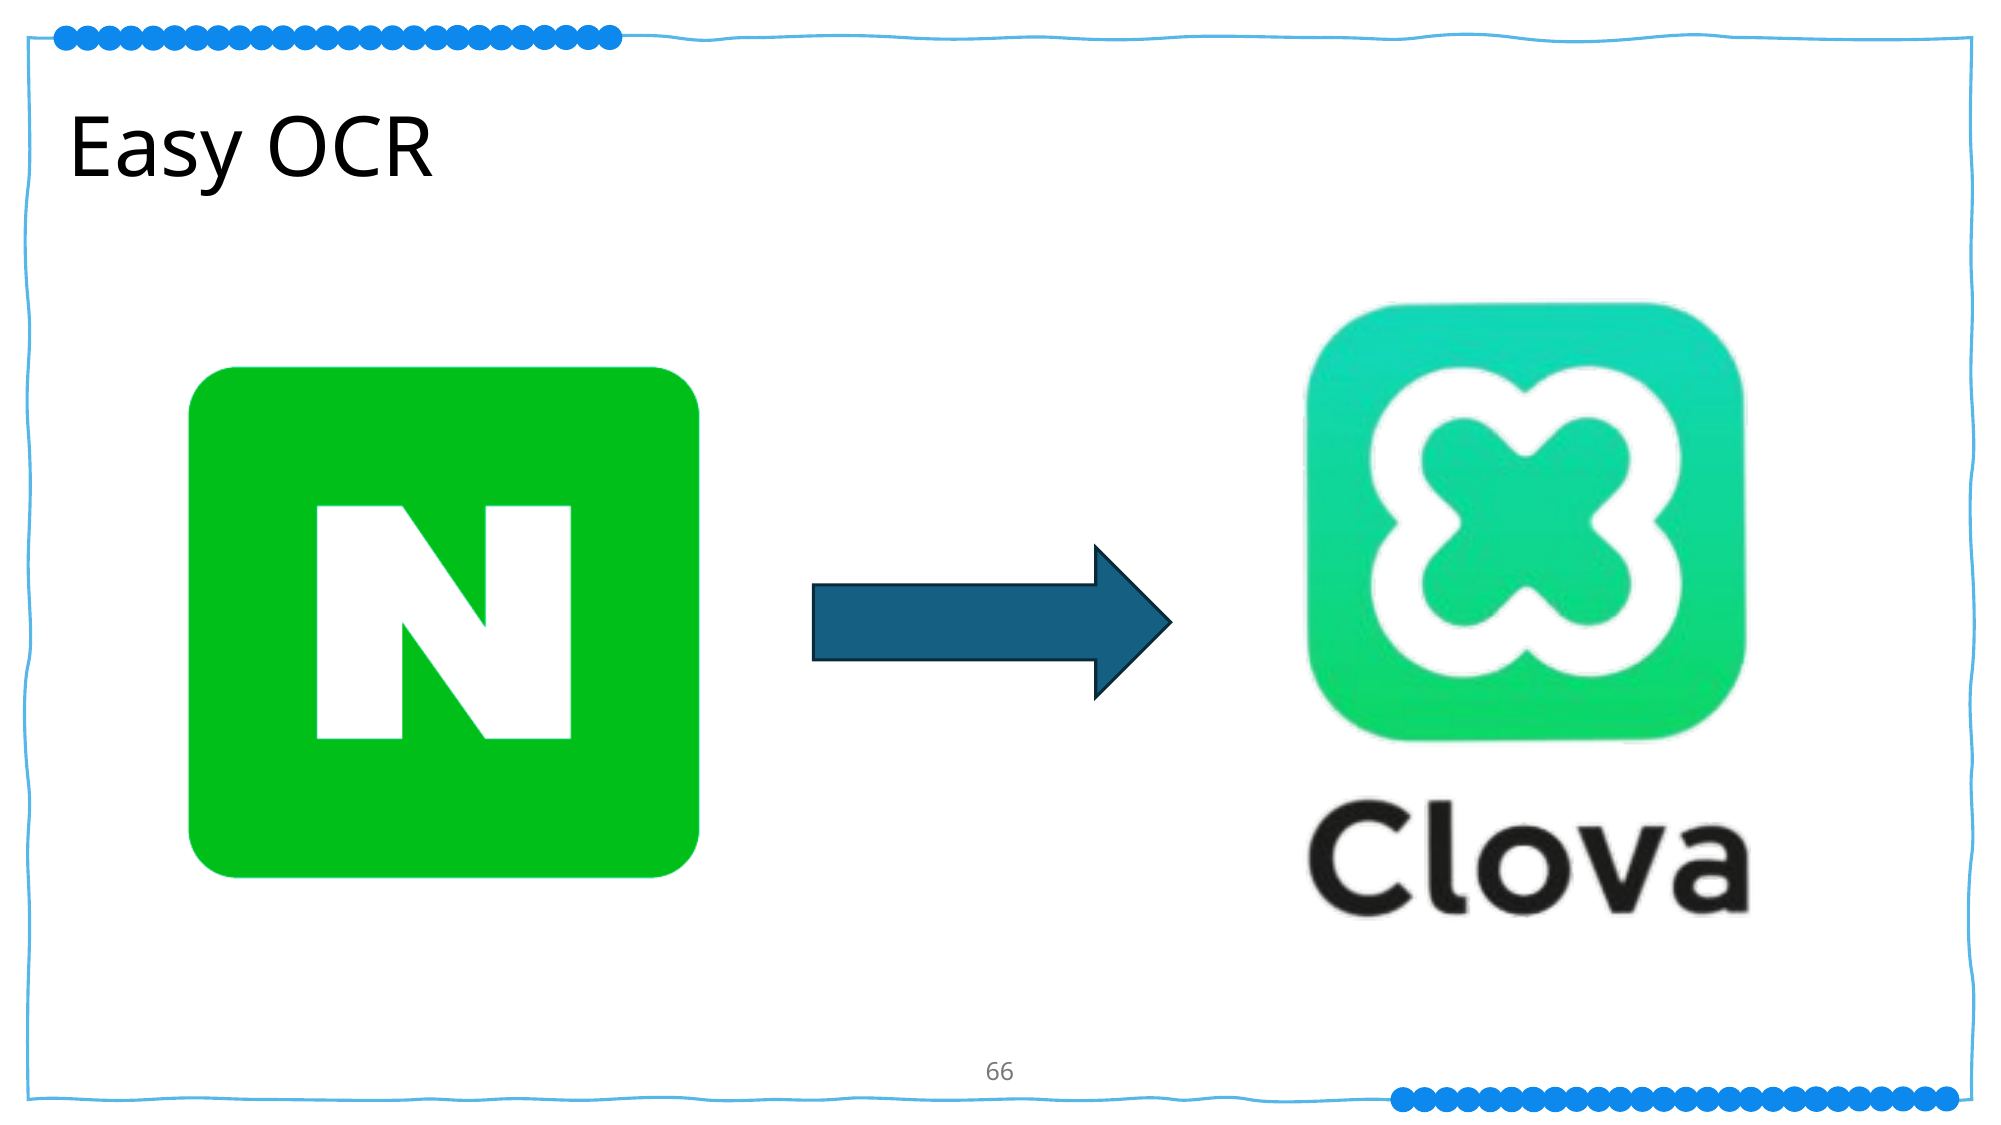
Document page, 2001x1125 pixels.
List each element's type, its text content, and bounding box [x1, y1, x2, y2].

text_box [53, 24, 623, 52]
text_box [22, 32, 1976, 1104]
slide_number 65 [1094, 1099, 1225, 1103]
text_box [1389, 1085, 1960, 1113]
text_box [811, 543, 1173, 702]
picture [117, 297, 769, 948]
picture [1215, 249, 1825, 969]
